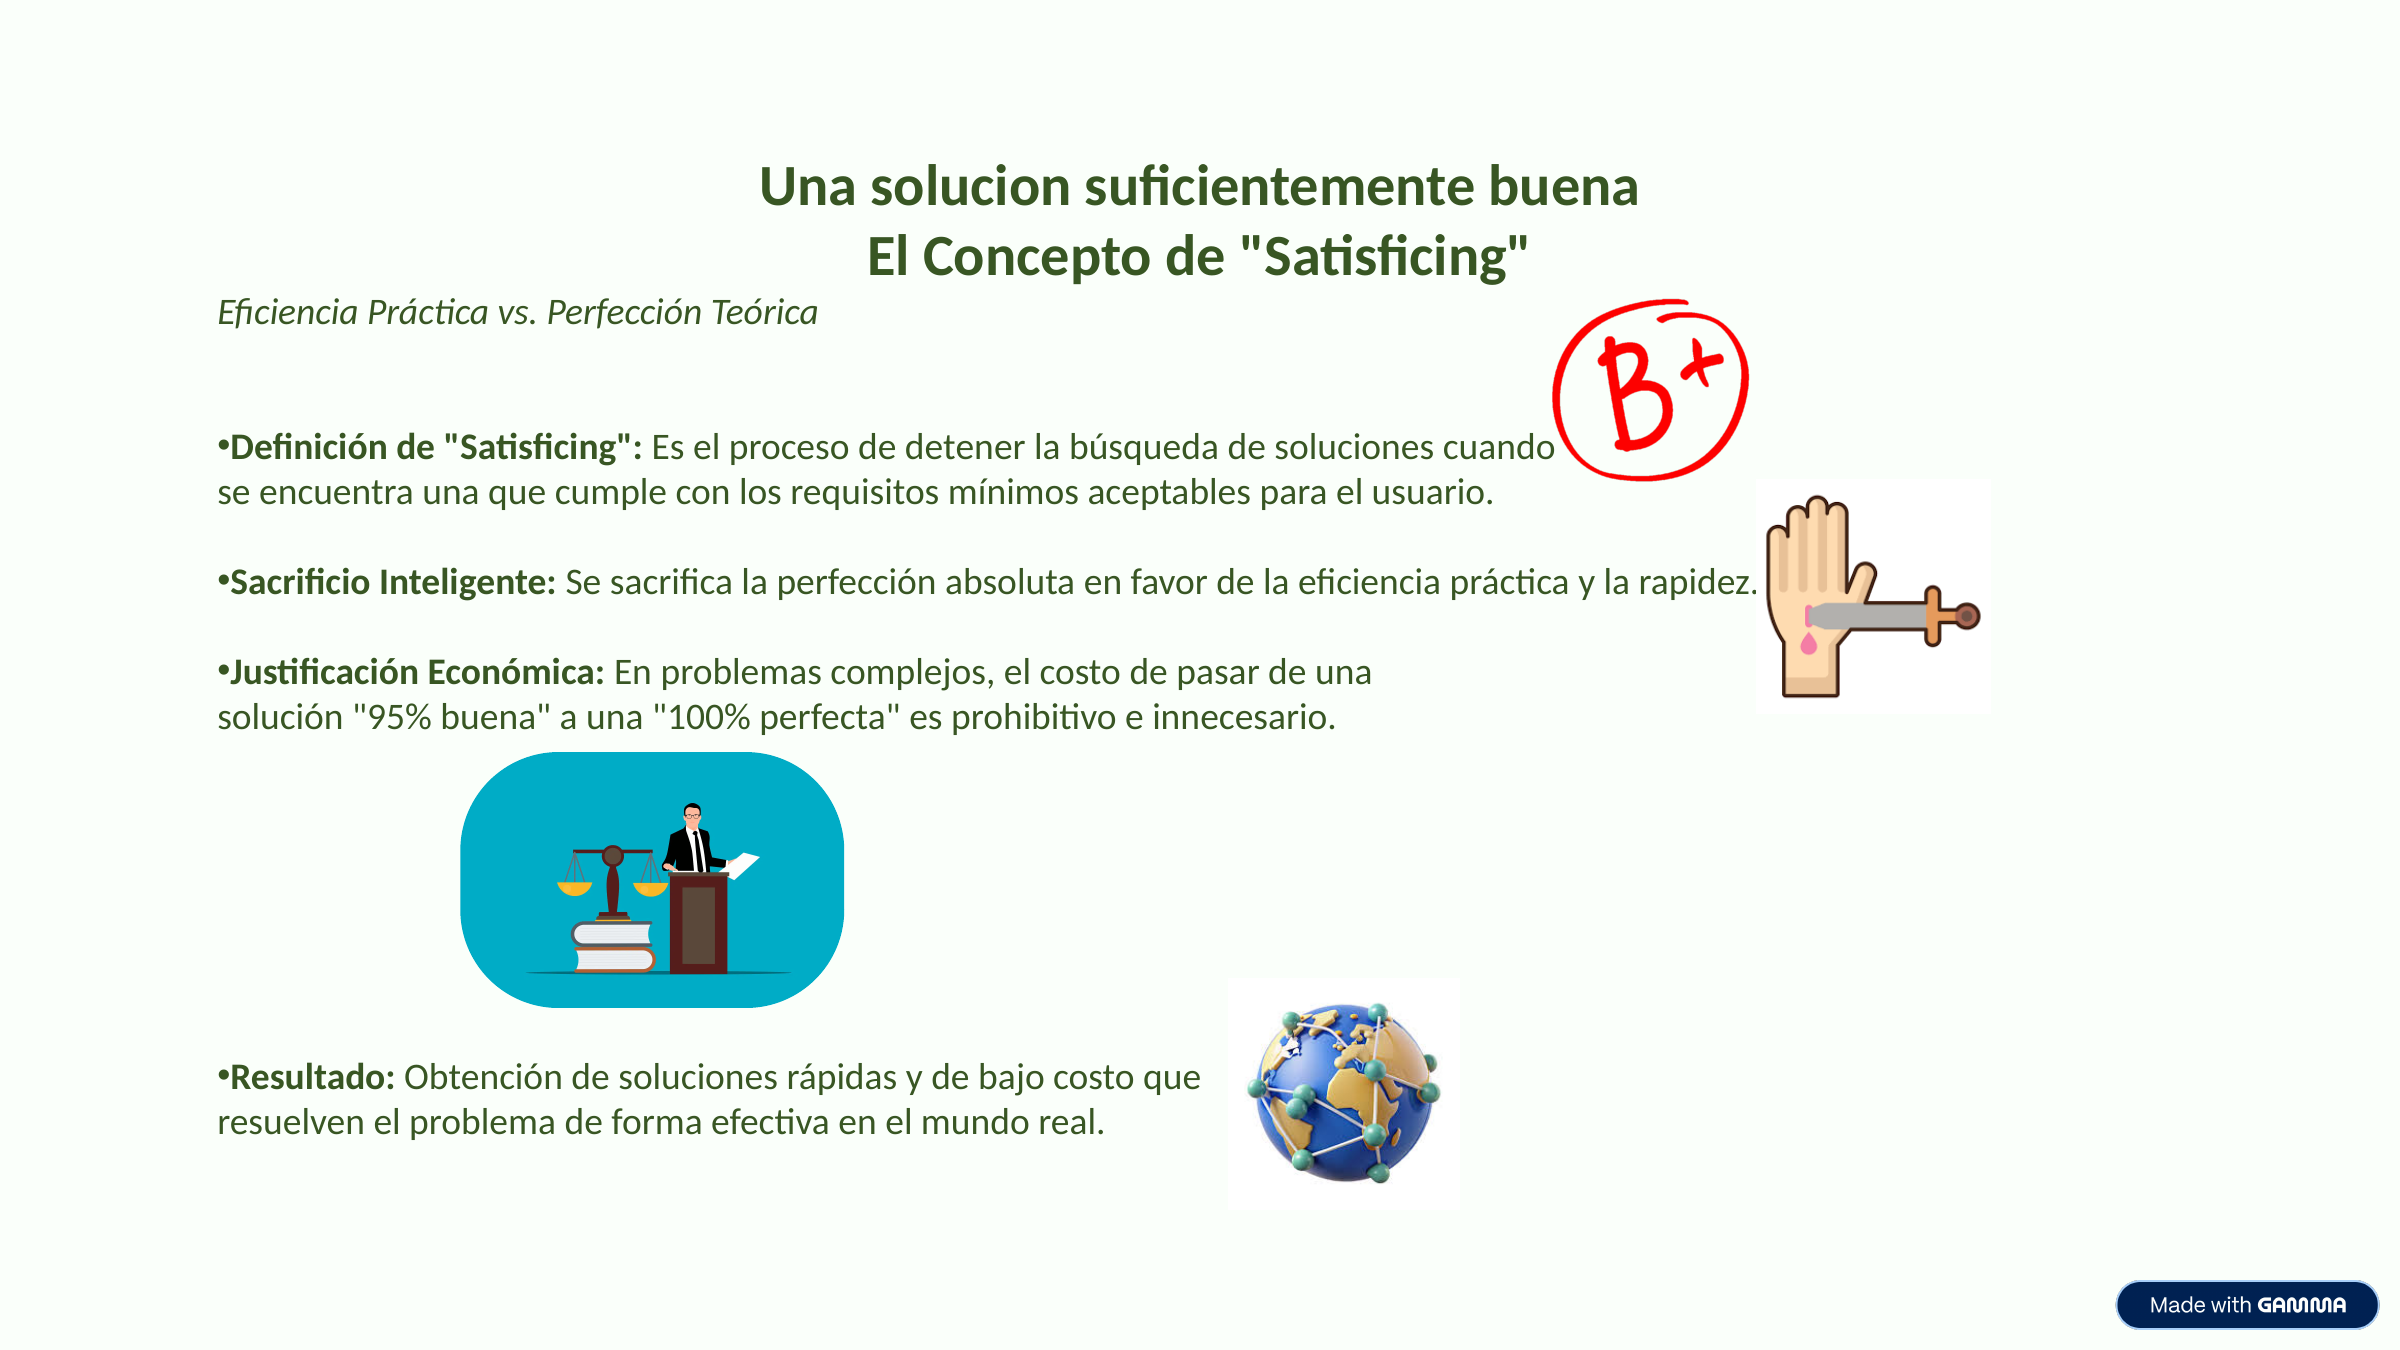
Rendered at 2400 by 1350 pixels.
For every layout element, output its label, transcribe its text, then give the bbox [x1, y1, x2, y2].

picture [2106, 1271, 2389, 1339]
picture [1517, 257, 1991, 714]
picture [1228, 978, 1460, 1210]
text_box Una solucion suficientemente buena El Concepto de "Satisficing" Eficiencia Práctica vs. Perfección Teórica Definición de "Satisficing": Es el proceso de detener la búsqueda de soluciones cuando se encuentra una que cumple con los requisitos mínimos aceptables para el usuario. Sacrificio Inteligente: Se sacrifica la perfección absoluta en favor de la eficiencia práctica y la rapidez. Justificación Económica: En problemas complejos, el costo de pasar de una solución "95% buena" a una "100% perfecta" es prohibitivo e innecesario. Resultado: Obtención de soluciones rápidas y de bajo costo que resuelven el problema de forma efectiva en el mundo real. [202, 139, 2198, 1195]
picture [460, 752, 845, 1008]
